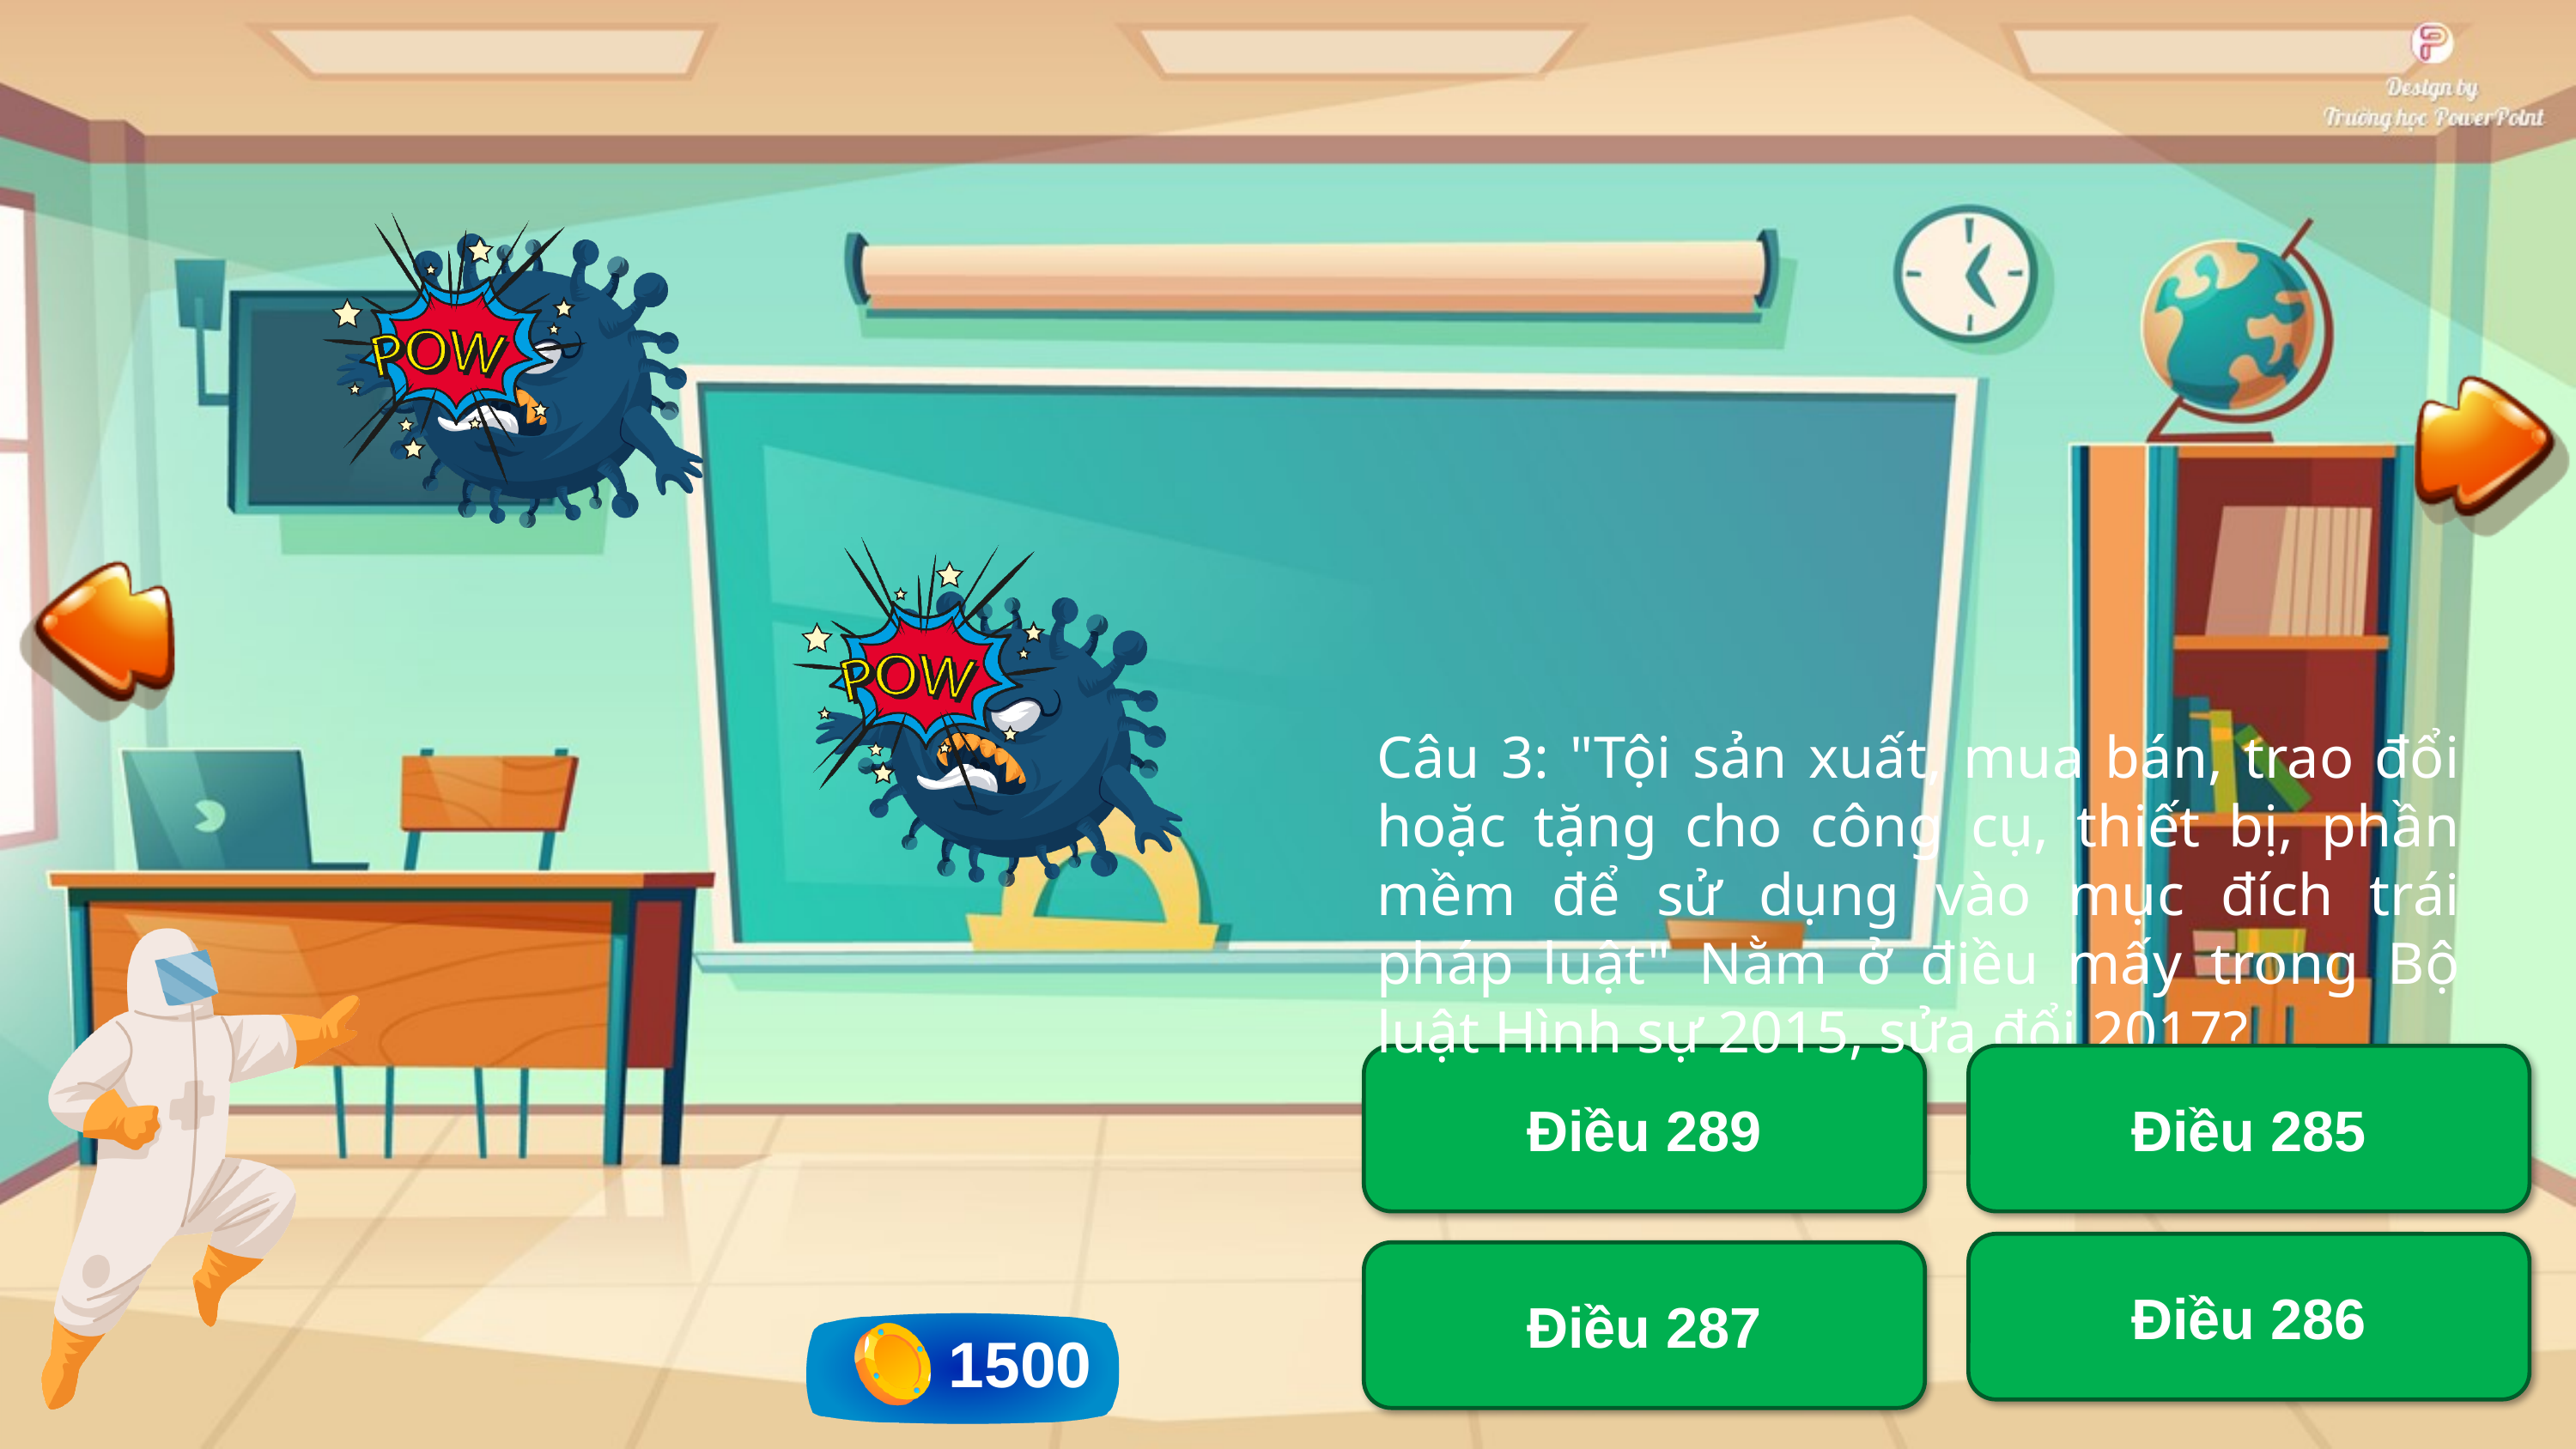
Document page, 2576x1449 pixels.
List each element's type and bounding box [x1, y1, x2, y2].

list [714, 1294, 1171, 1449]
picture [0, 0, 2576, 1449]
